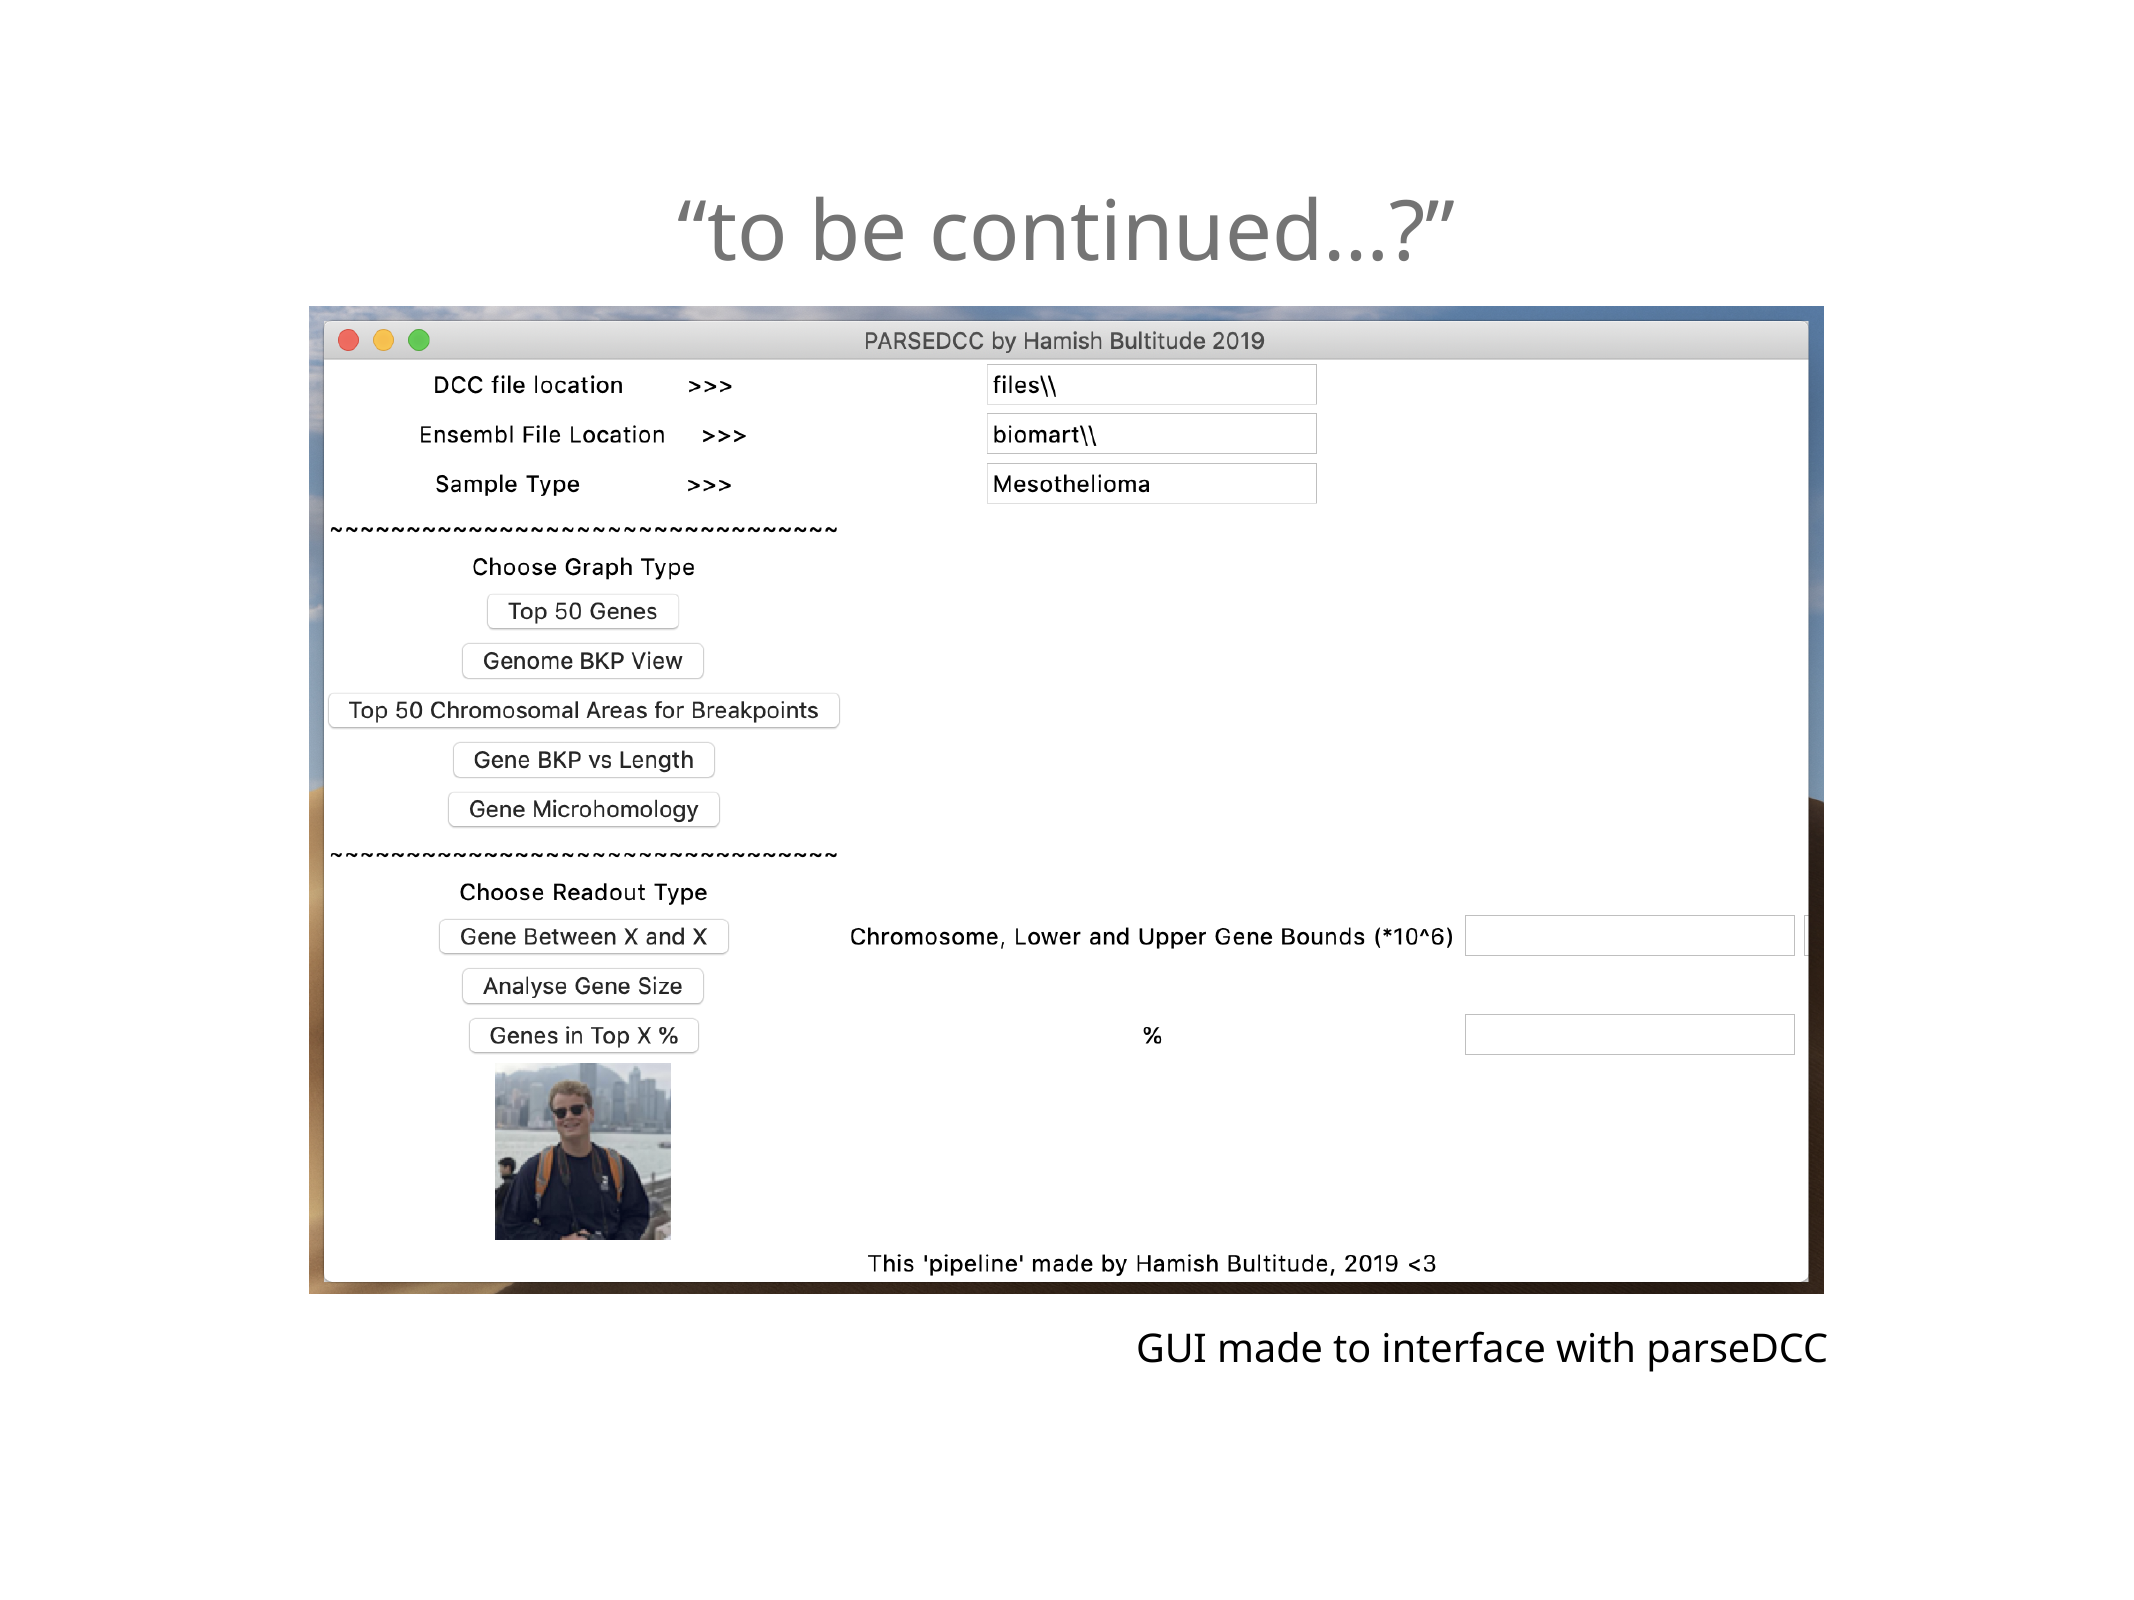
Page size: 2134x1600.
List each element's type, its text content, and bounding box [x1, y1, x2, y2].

picture [309, 306, 1824, 1294]
text_box GUI made to interface with parseDCC [1127, 1314, 1848, 1379]
list “to be continued…?” [207, 168, 1926, 286]
